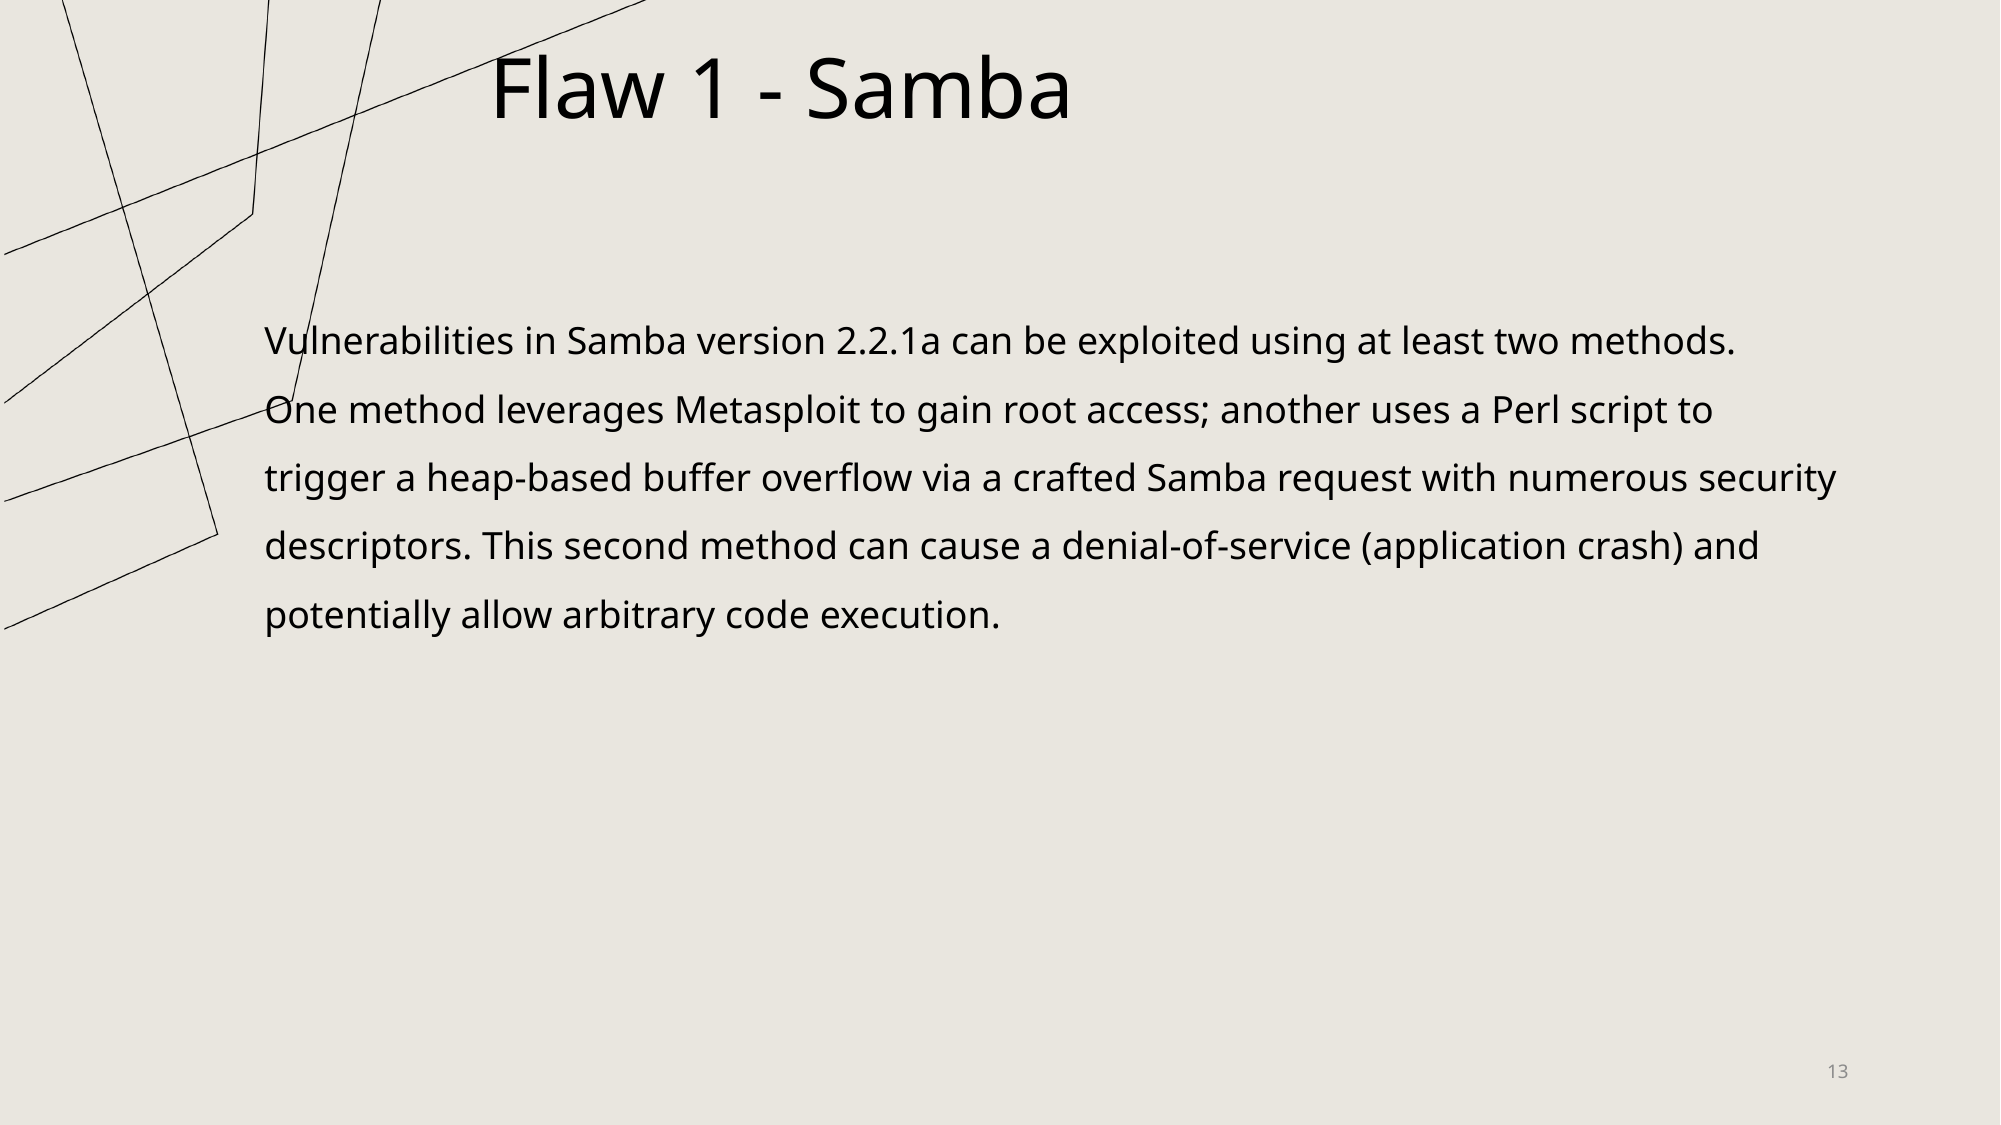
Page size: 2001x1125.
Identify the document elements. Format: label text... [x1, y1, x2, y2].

text_box Vulnerabilities in Samba version 2.2.1a can be exploited using at least two methods. One method leverages Metasploit to gain root access; another uses a Perl script to trigger a heap-based buffer overflow via a crafted Samba request with numerous security descriptors. This second method can cause a denial-of-service (application crash) and potentially allow arbitrary code execution. [249, 303, 1863, 644]
slide_number 13 [1701, 1042, 1864, 1103]
picture [4, 0, 676, 642]
text_box Flaw 1 - Samba [474, 28, 1090, 143]
